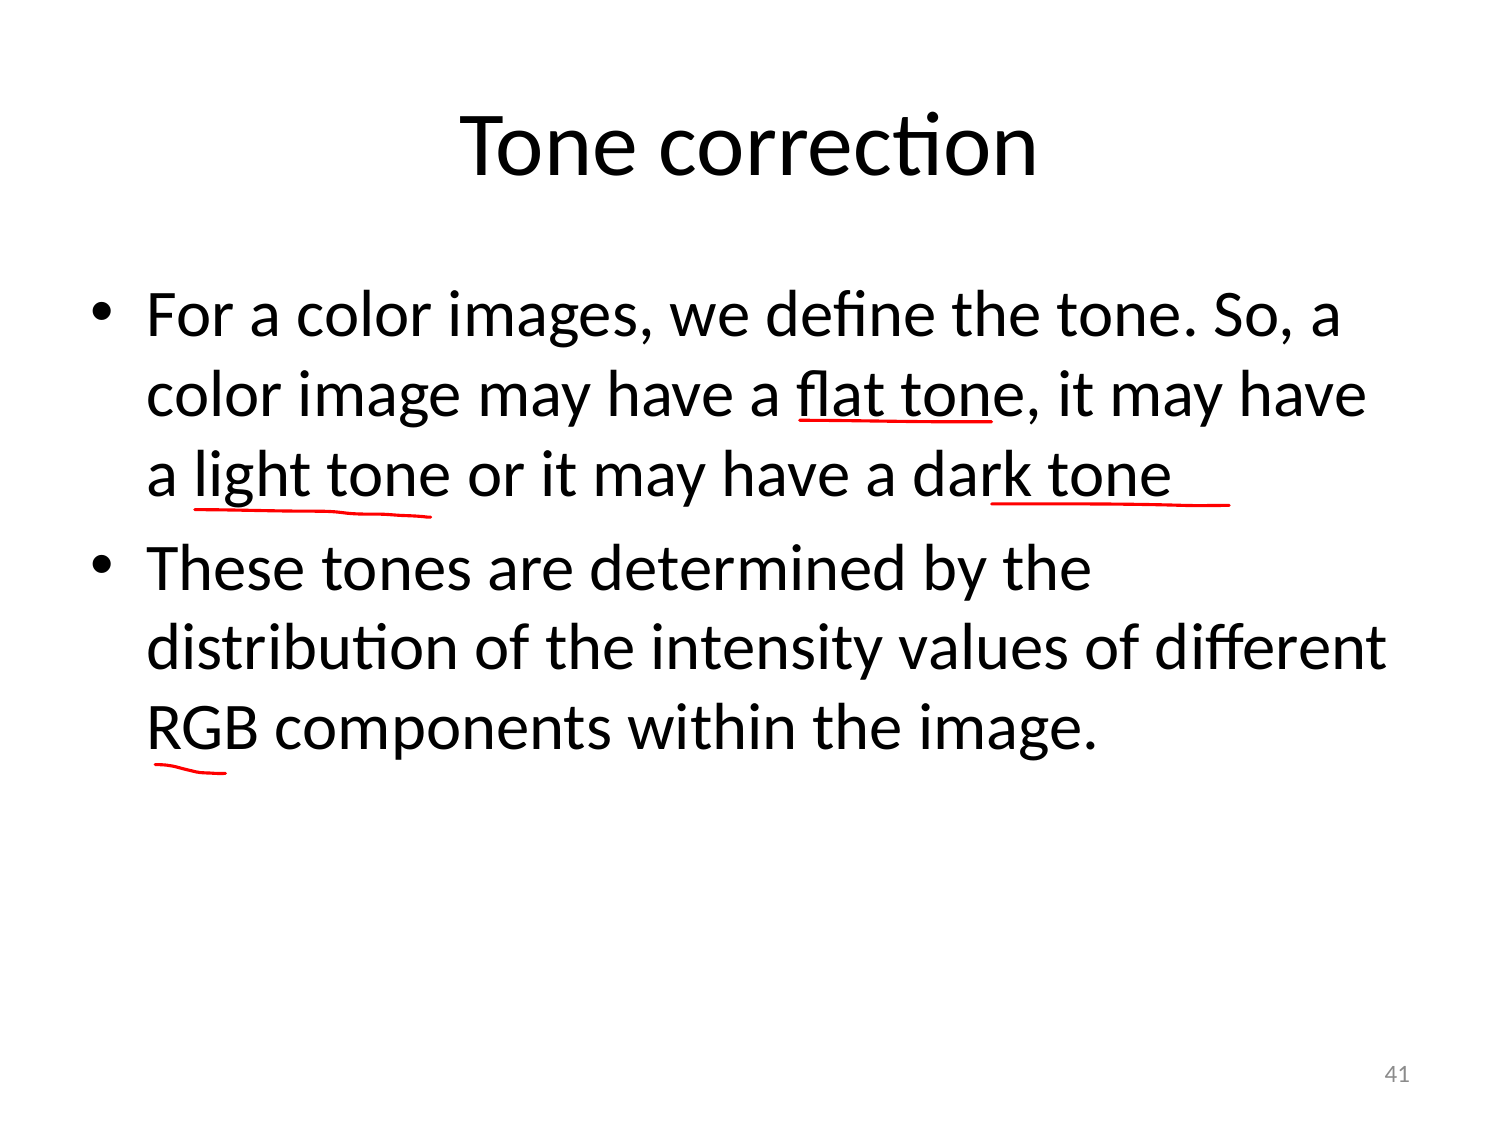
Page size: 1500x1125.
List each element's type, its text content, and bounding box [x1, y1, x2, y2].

list For a color images, we define the tone. So, a color image may have a flat tone, it may have a light tone or it may have a dark tone These tones are determined by the distribution of the intensity values of different RGB components within the image. [75, 262, 1425, 1005]
title Tone correction [75, 45, 1425, 233]
slide_number 41 [1074, 1042, 1425, 1103]
